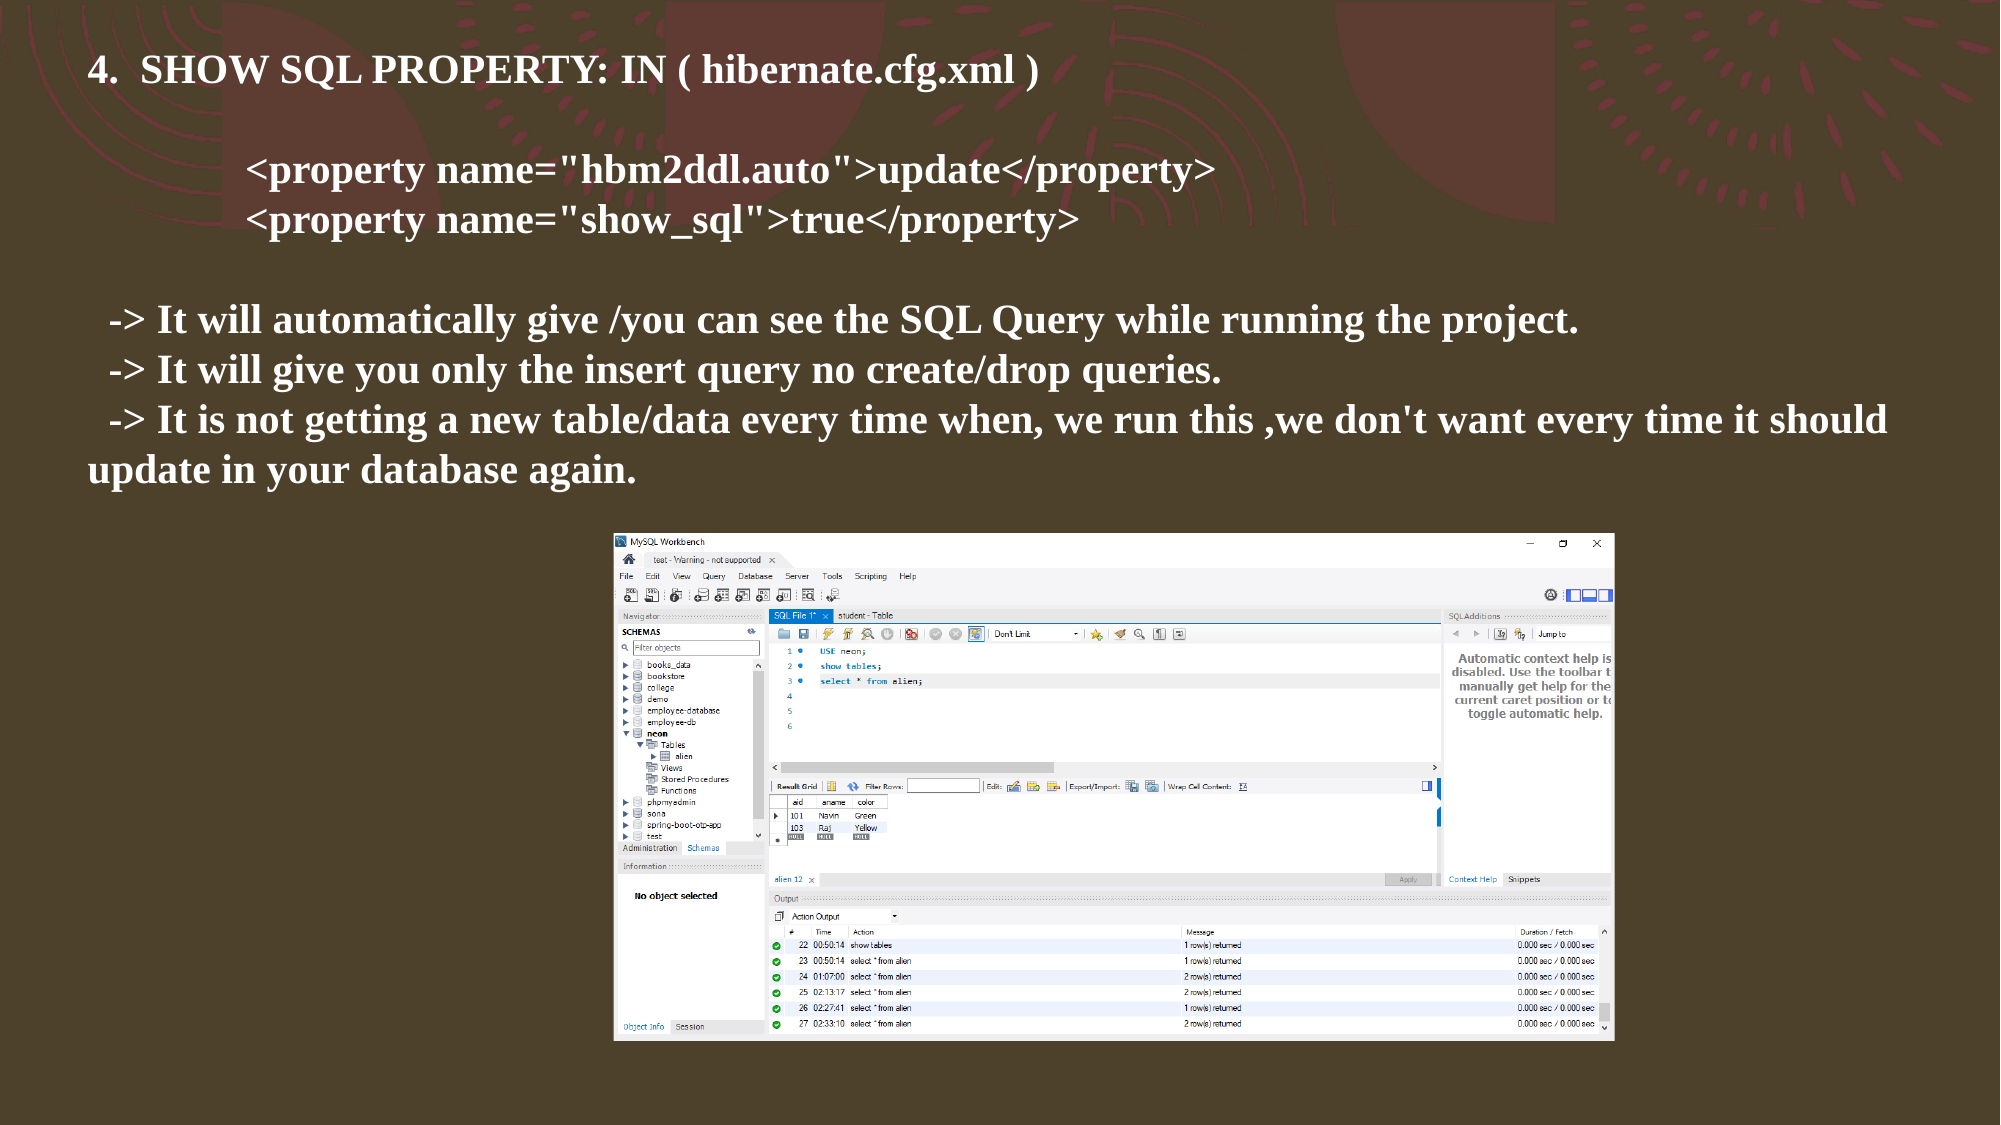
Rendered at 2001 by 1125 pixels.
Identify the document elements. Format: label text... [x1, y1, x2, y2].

title 4. SHOW SQL PROPERTY: IN ( hibernate.cfg.xml ) <property name="hbm2ddl.auto">update</property> <property name="show_sql">true</property> -> It will automatically give /you can see the SQL Query while running the project. -> It will give you only the insert query no create/drop queries. -> It is not getting a new table/data every time when, we run this ,we don't want every time it should update in your database again. [72, 28, 1928, 506]
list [613, 533, 1615, 1041]
